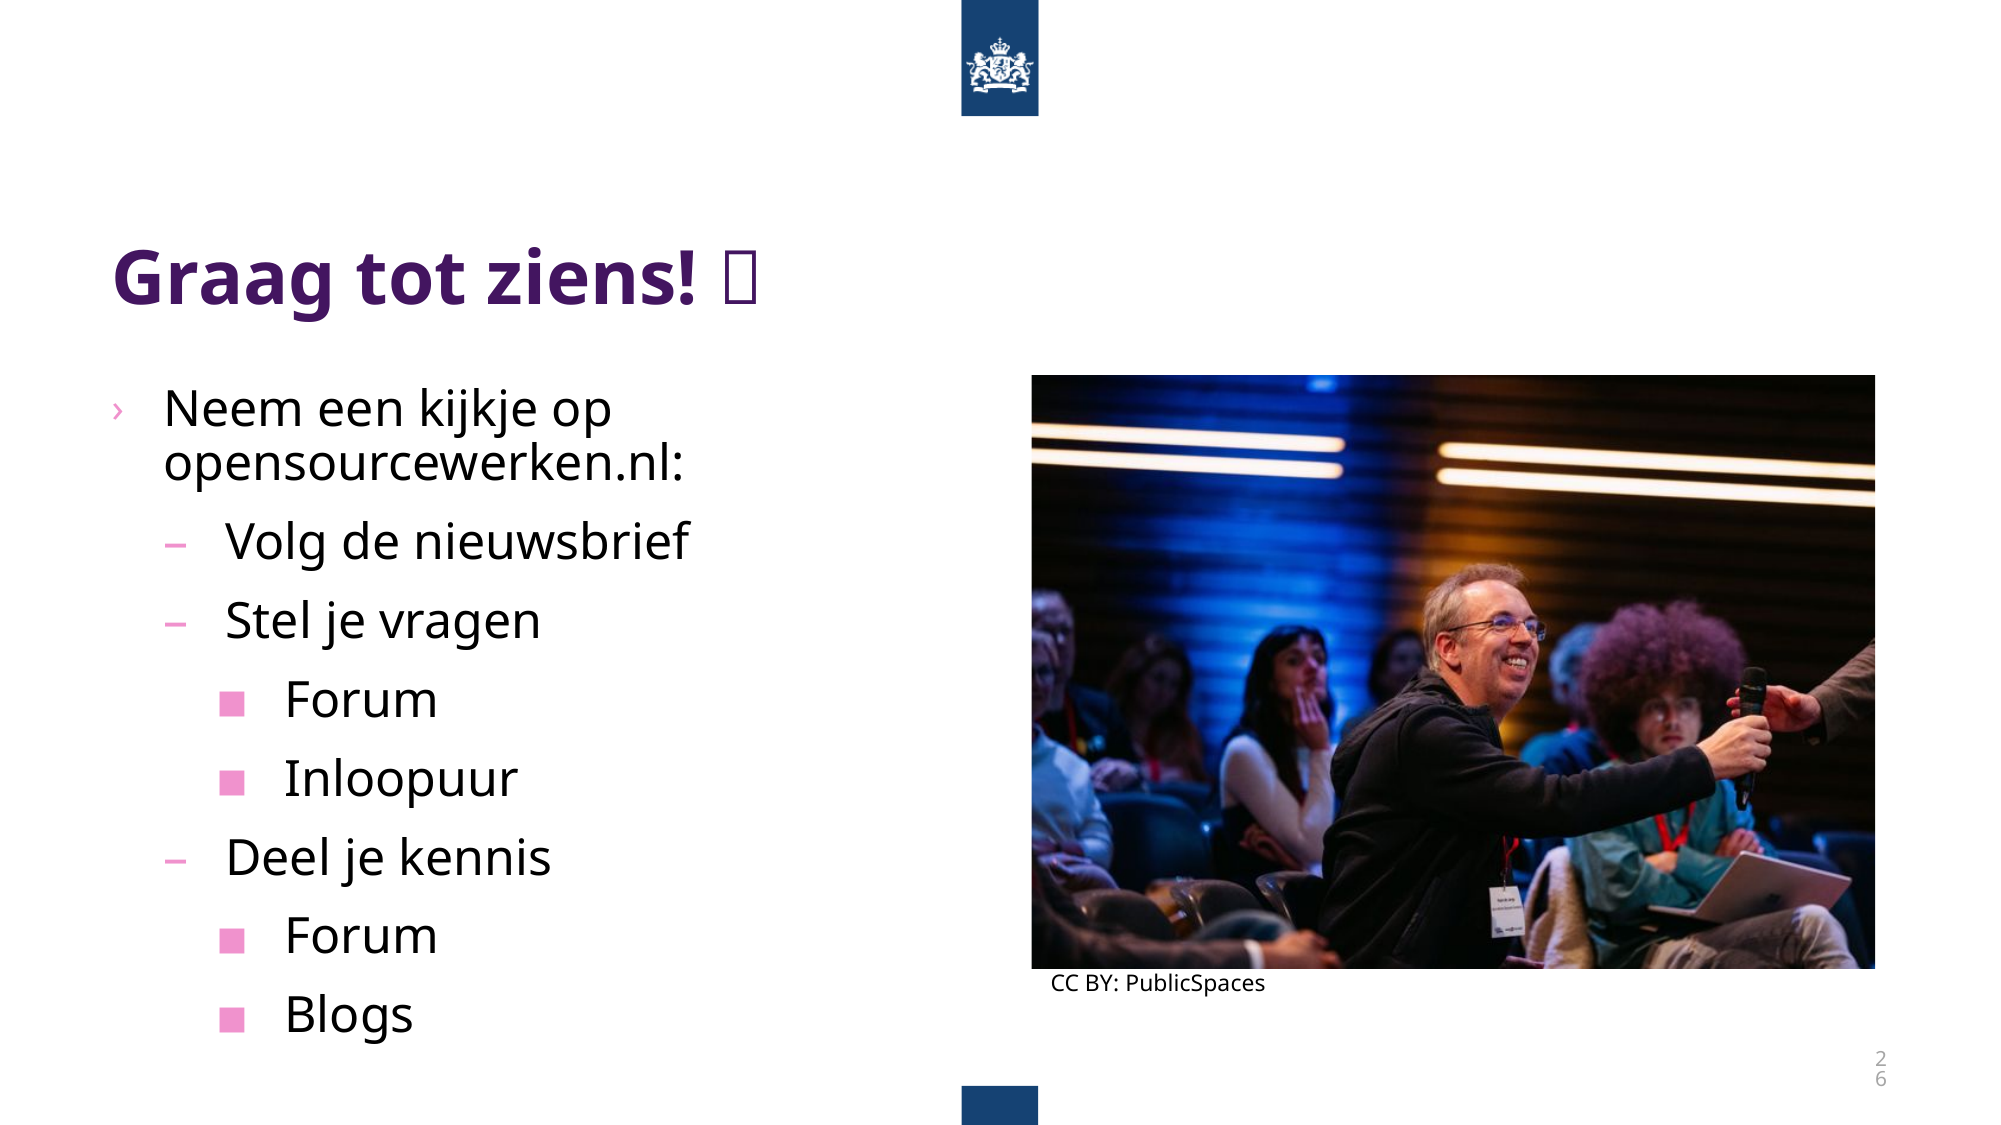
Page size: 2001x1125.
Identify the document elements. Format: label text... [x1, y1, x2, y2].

picture [0, 0, 2001, 175]
text_box CC BY: PublicSpaces [1043, 970, 1274, 1004]
picture [1031, 375, 1876, 970]
title Graag tot ziens!  [103, 172, 1897, 329]
slide_number 26 [1874, 1047, 1897, 1074]
list Neem een kijkje op opensourcewerken.nl: Volg de nieuwsbrief Stel je vragen Forum Inloopuur Deel je kennis Forum Blogs [103, 375, 1897, 1074]
